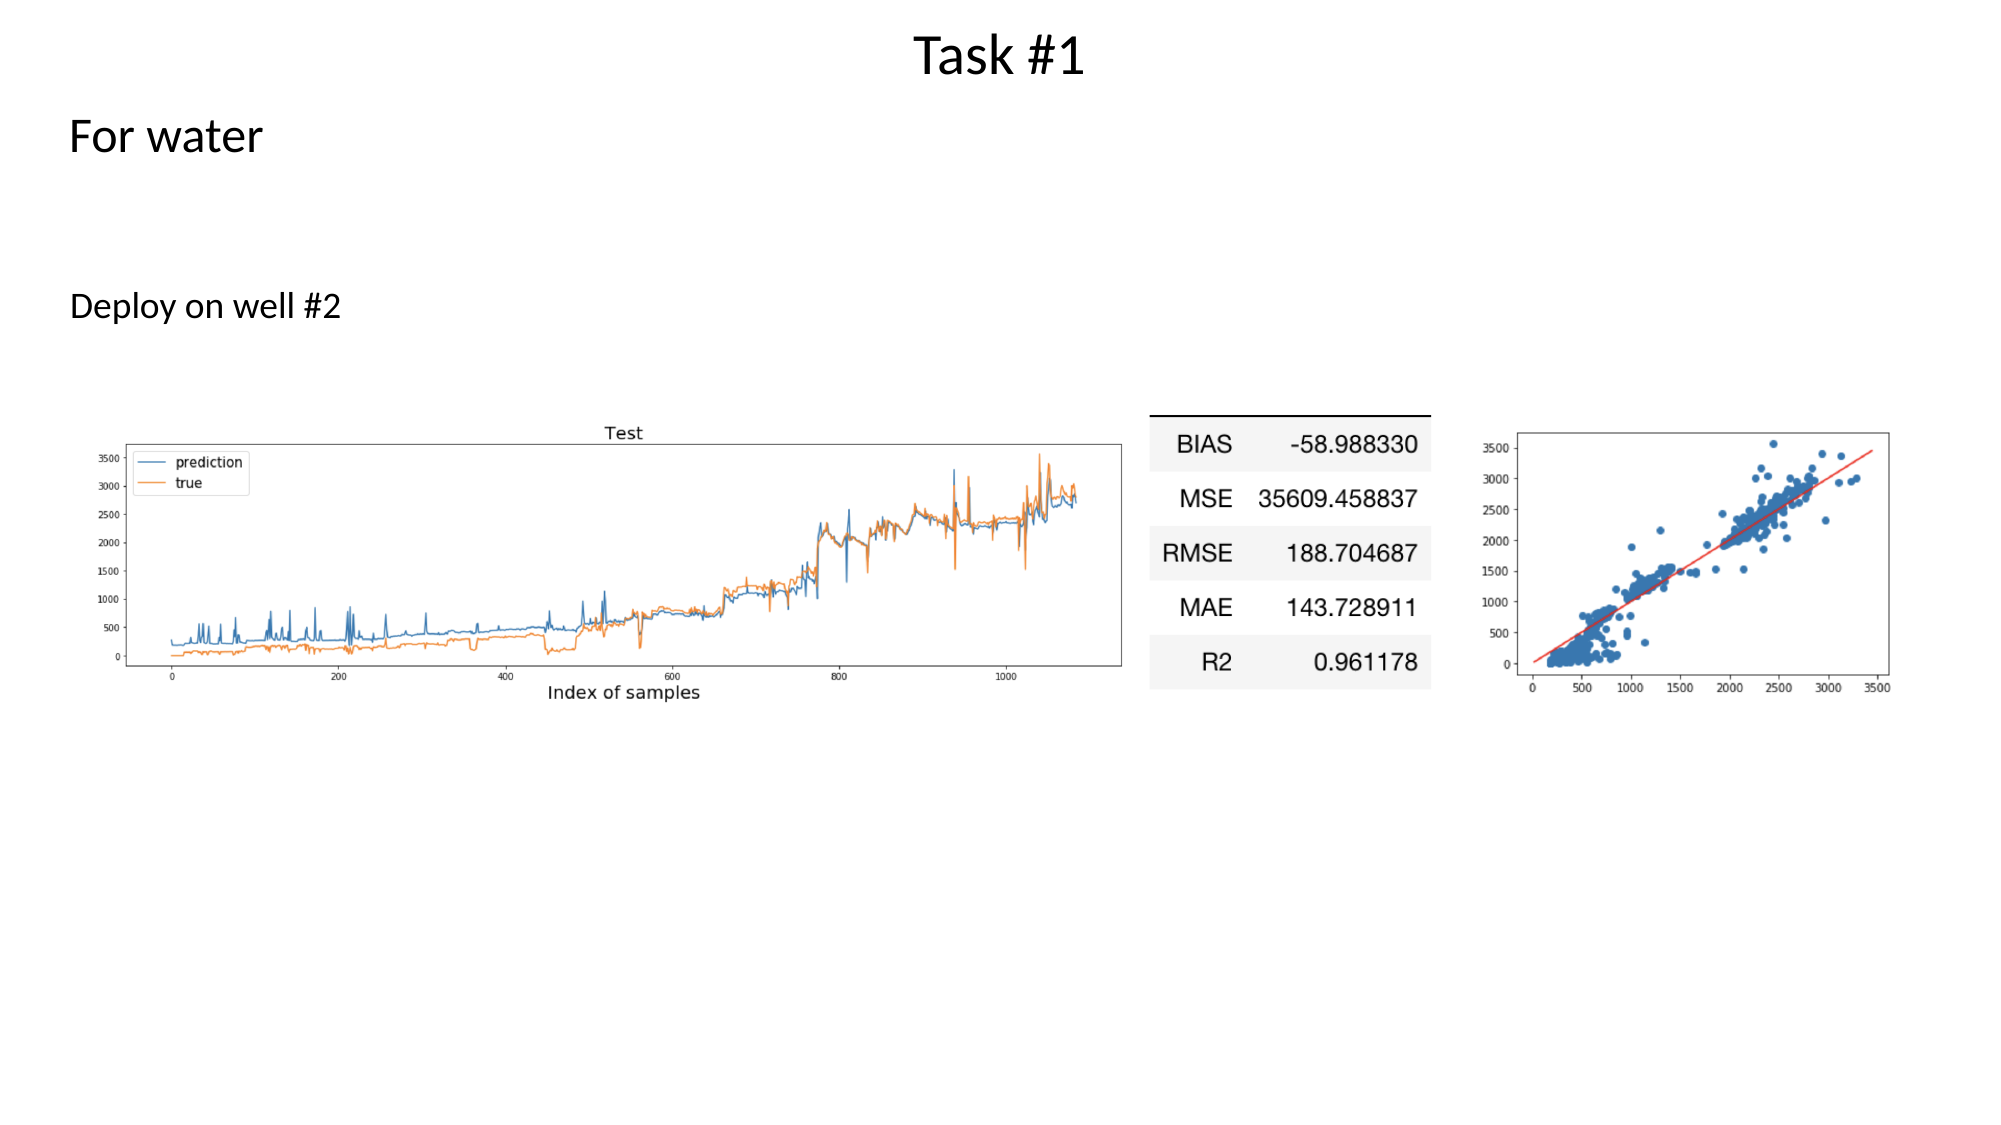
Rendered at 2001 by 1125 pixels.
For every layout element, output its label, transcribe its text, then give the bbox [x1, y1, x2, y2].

text_box Task #1 [898, 9, 1102, 94]
text_box Deploy on well #2 [55, 274, 357, 334]
text_box For water [54, 94, 279, 170]
picture [94, 392, 1452, 704]
picture [1469, 421, 1898, 704]
